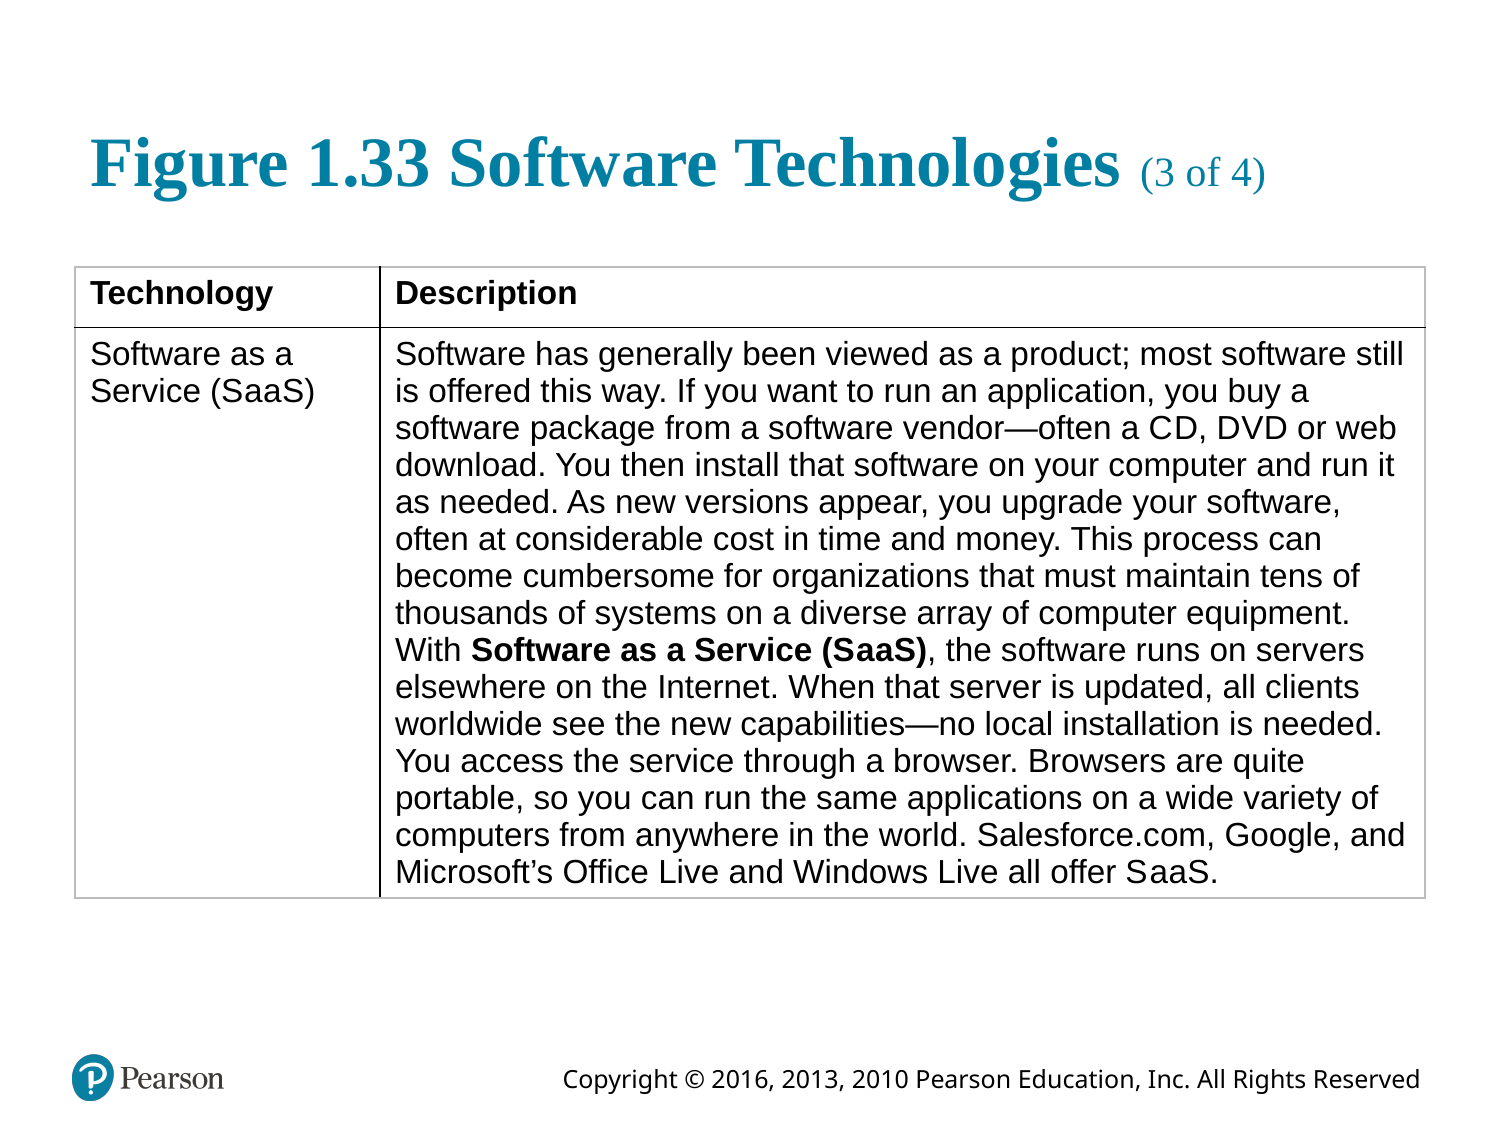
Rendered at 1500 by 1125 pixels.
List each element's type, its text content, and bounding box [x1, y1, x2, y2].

table_cell Software has generally been viewed as a product; most software still is offered this way. If you want to run an application, you buy a software package from a software vendor—often a C D, D V D or web download. You then install that software on your computer and run it as needed. As new versions appear, you upgrade your software, often at considerable cost in time and money. This process can become cumbersome for organizations that must maintain tens of thousands of systems on a diverse array of computer equipment. With Software as a Service (S a a S), the software runs on servers elsewhere on the Internet. When that server is updated, all clients worldwide see the new capabilities—no local installation is needed. You access the service through a browser. Browsers are quite portable, so you can run the same applications on a wide variety of computers from anywhere in the world. Salesforce.com, Google, and Microsoft’s Office Live and Windows Live all offer S a a S. [381, 328, 1424, 897]
picture [72, 1087, 83, 1101]
title Figure 1.33 Software Technologies (3 of 4) [75, 35, 1425, 216]
table_cell Software as a Service (S a a S) [76, 328, 379, 897]
picture [72, 1054, 88, 1070]
picture [80, 1063, 106, 1088]
table_header Technology [76, 268, 379, 327]
picture [98, 1054, 224, 1101]
table_header Description [381, 268, 1424, 327]
